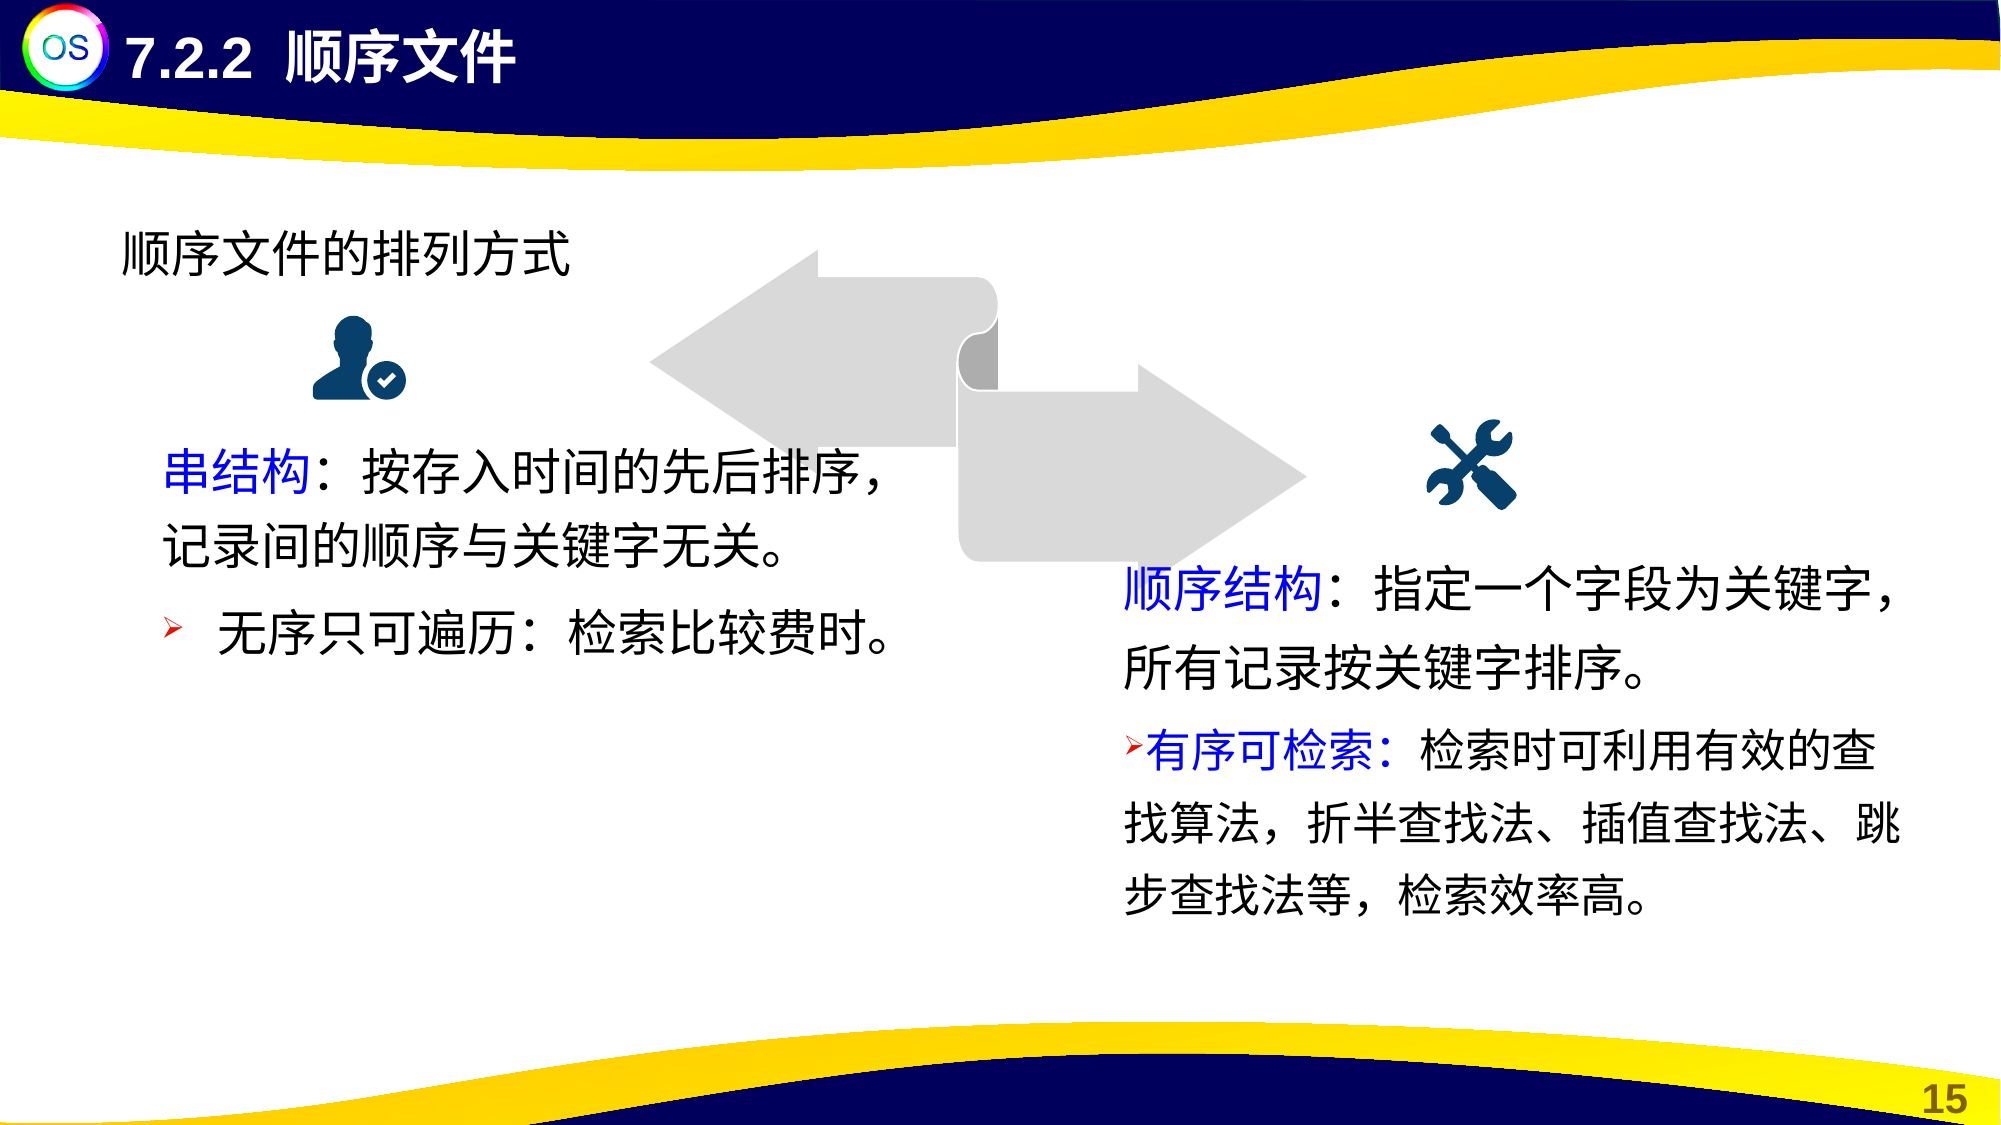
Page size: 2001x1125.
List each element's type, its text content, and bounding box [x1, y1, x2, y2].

text_box [1426, 419, 1517, 511]
picture [22, 3, 109, 91]
text_box [645, 245, 1311, 564]
text_box 顺序结构：指定一个字段为关键字，所有记录按关键字排序。 有序可检索：检索时可利用有效的查找算法，折半查找法、插值查找法、跳步查找法等，检索效率高。 [1108, 530, 1929, 1008]
text_box [366, 359, 407, 401]
text_box 7.2.2 顺序文件 [109, 12, 1263, 98]
text_box [311, 314, 374, 401]
text_box 串结构：按存入时间的先后排序，记录间的顺序与关键字无关。 无序只可遍历：检索比较费时。 [146, 419, 892, 793]
text_box 顺序文件的排列方式 [106, 221, 814, 288]
